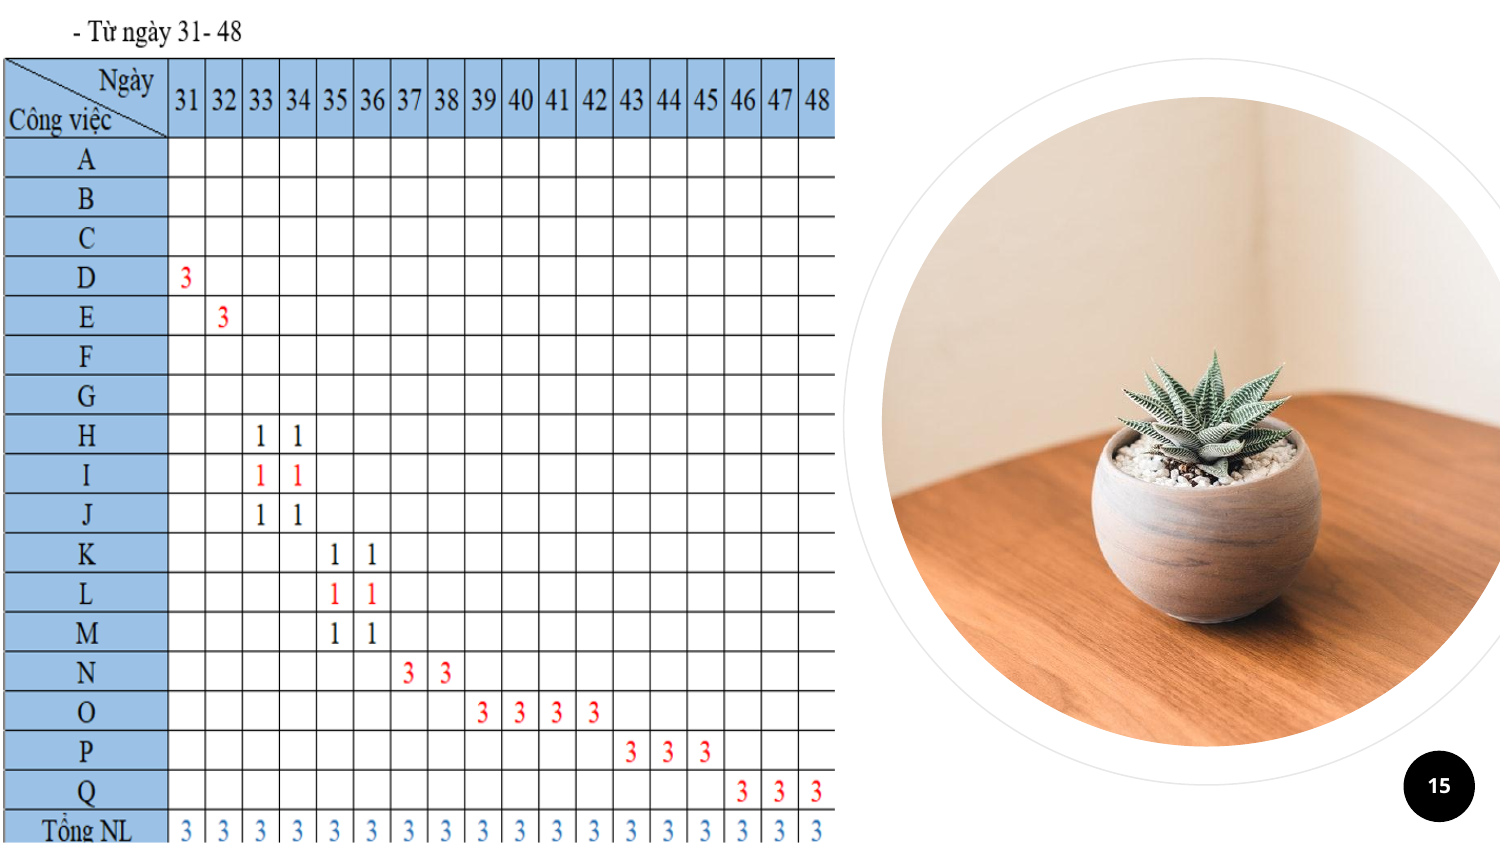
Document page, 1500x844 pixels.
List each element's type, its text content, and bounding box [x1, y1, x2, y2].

picture [0, 0, 837, 844]
picture [881, 96, 1500, 747]
slide_number 15 [1403, 755, 1475, 823]
